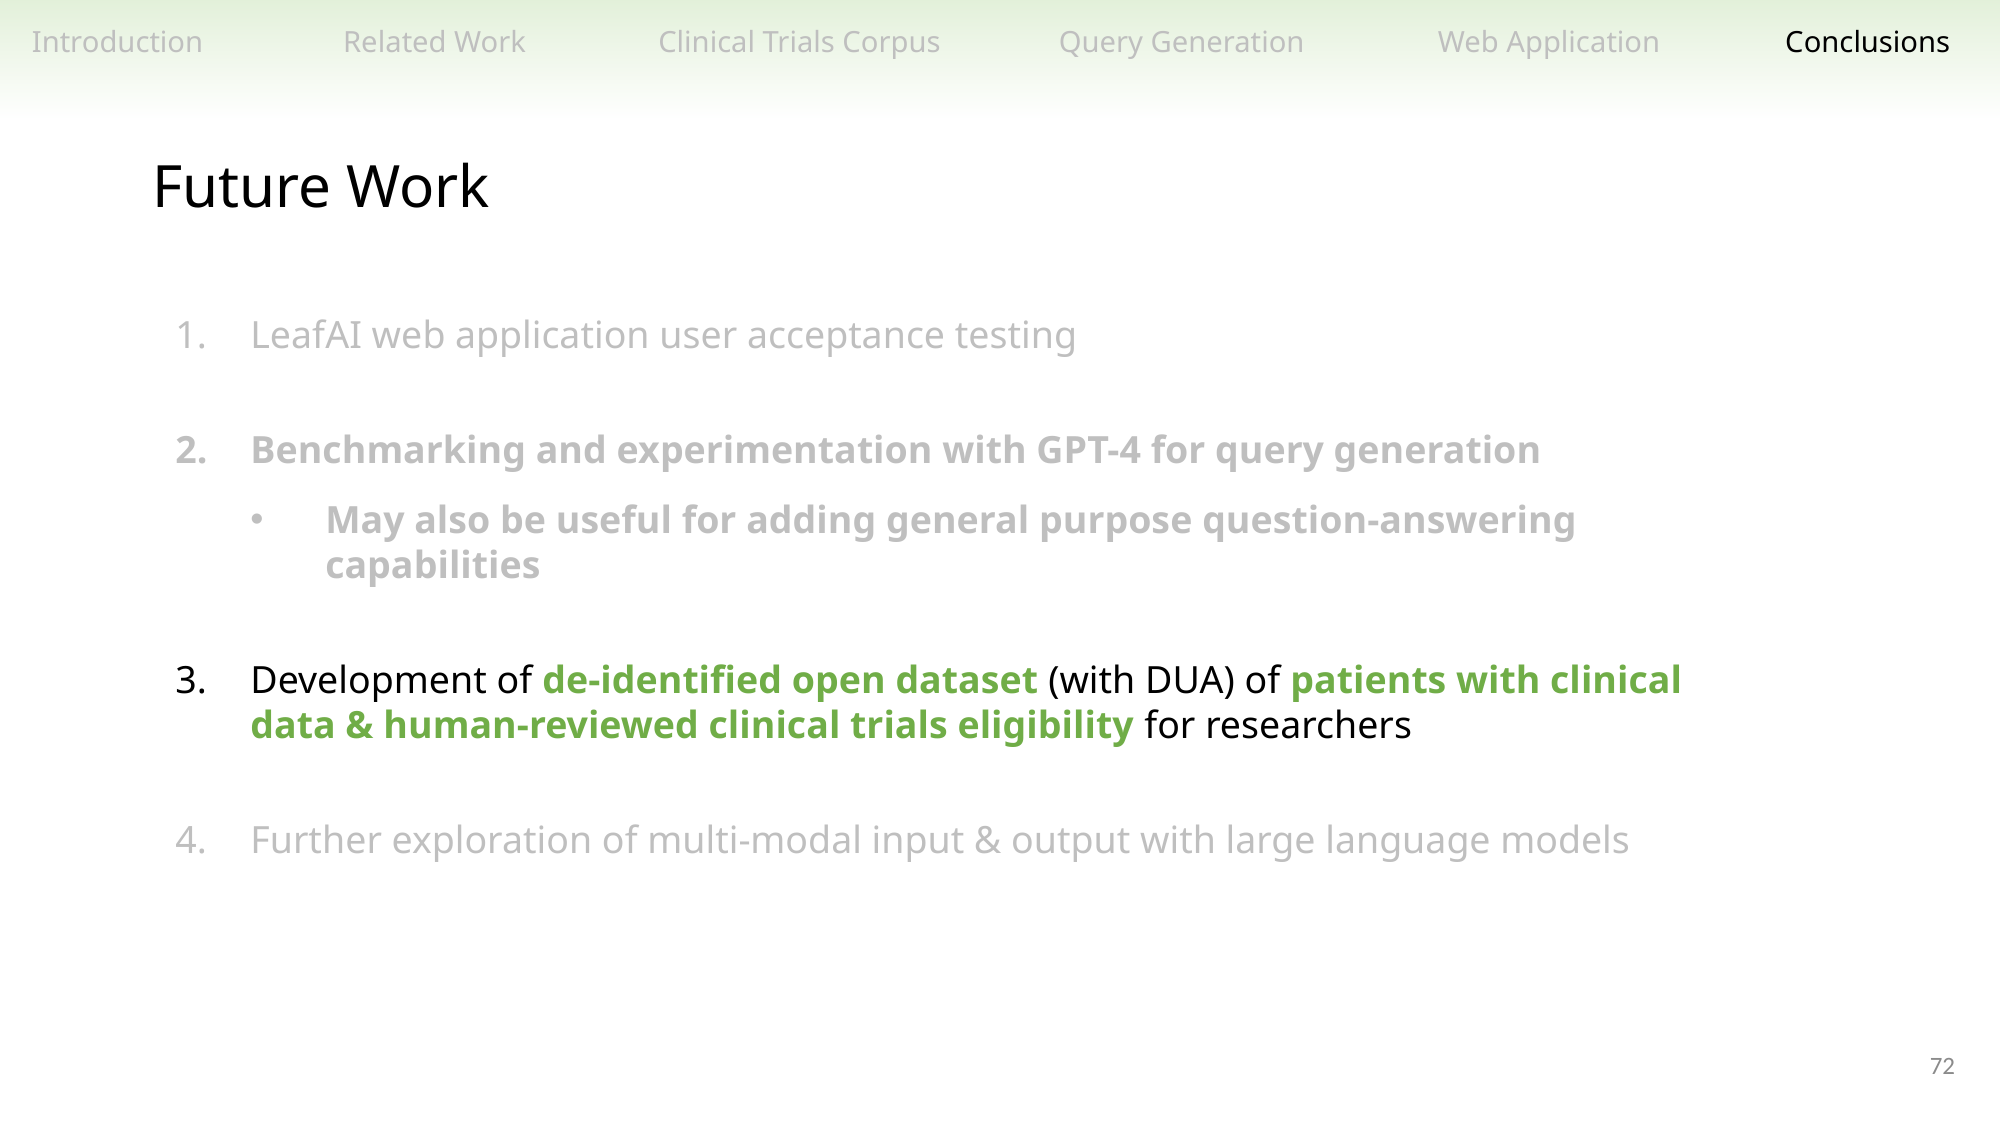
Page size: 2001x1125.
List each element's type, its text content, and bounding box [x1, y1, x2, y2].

text_box Future Work [137, 141, 1131, 227]
text_box LeafAI web application user acceptance testing Benchmarking and experimentation with GPT-4 for query generation May also be useful for adding general purpose question-answering capabilities Development of de-identified open dataset (with DUA) of patients with clinical data & human-reviewed clinical trials eligibility for researchers Further exploration of multi-modal input & output with large language models [160, 303, 1734, 869]
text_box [24, 15, 1963, 67]
slide_number 72 [1520, 1035, 1971, 1096]
